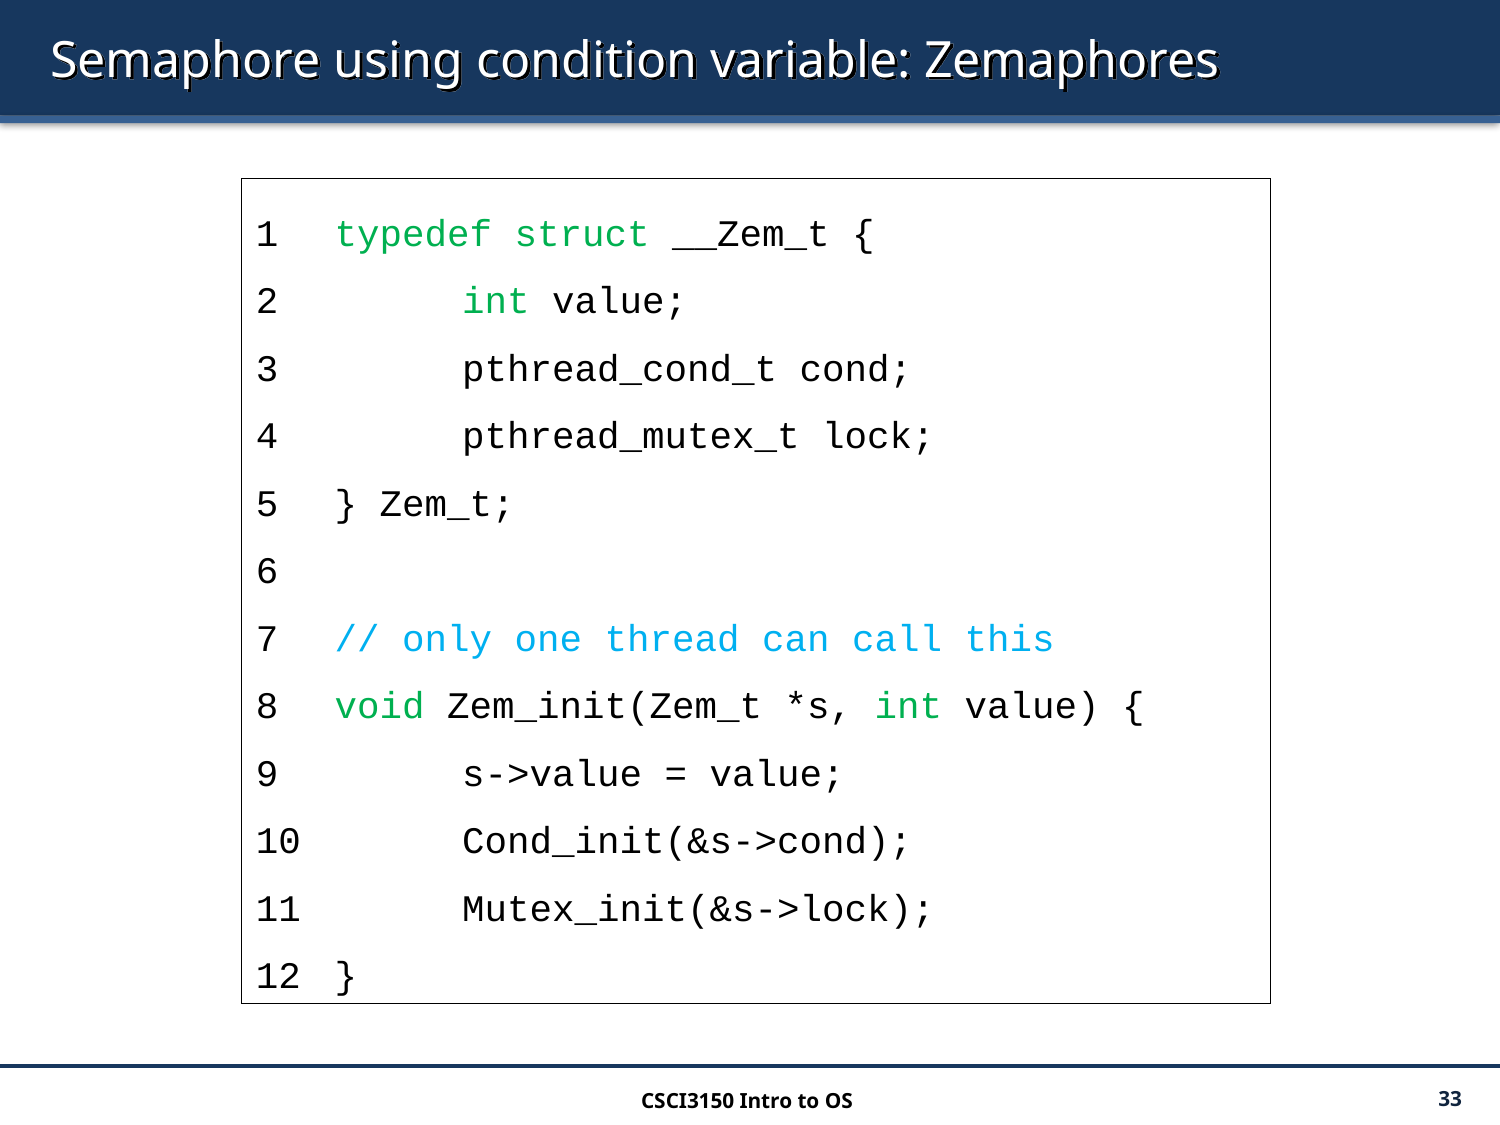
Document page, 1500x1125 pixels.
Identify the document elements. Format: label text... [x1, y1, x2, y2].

footer CSCI3150 Intro to OS [497, 1079, 997, 1117]
slide_number 33 [1306, 1081, 1483, 1118]
title Semaphore using condition variable: Zemaphores [34, 8, 1477, 106]
text_box typedef struct __Zem_t { int value; pthread_cond_t cond; pthread_mutex_t lock; } Zem_t; // only one thread can call this void Zem_init(Zem_t *s, int value) { s->value = value; Cond_init(&s->cond); Mutex_init(&s->lock); } [241, 178, 1271, 1004]
